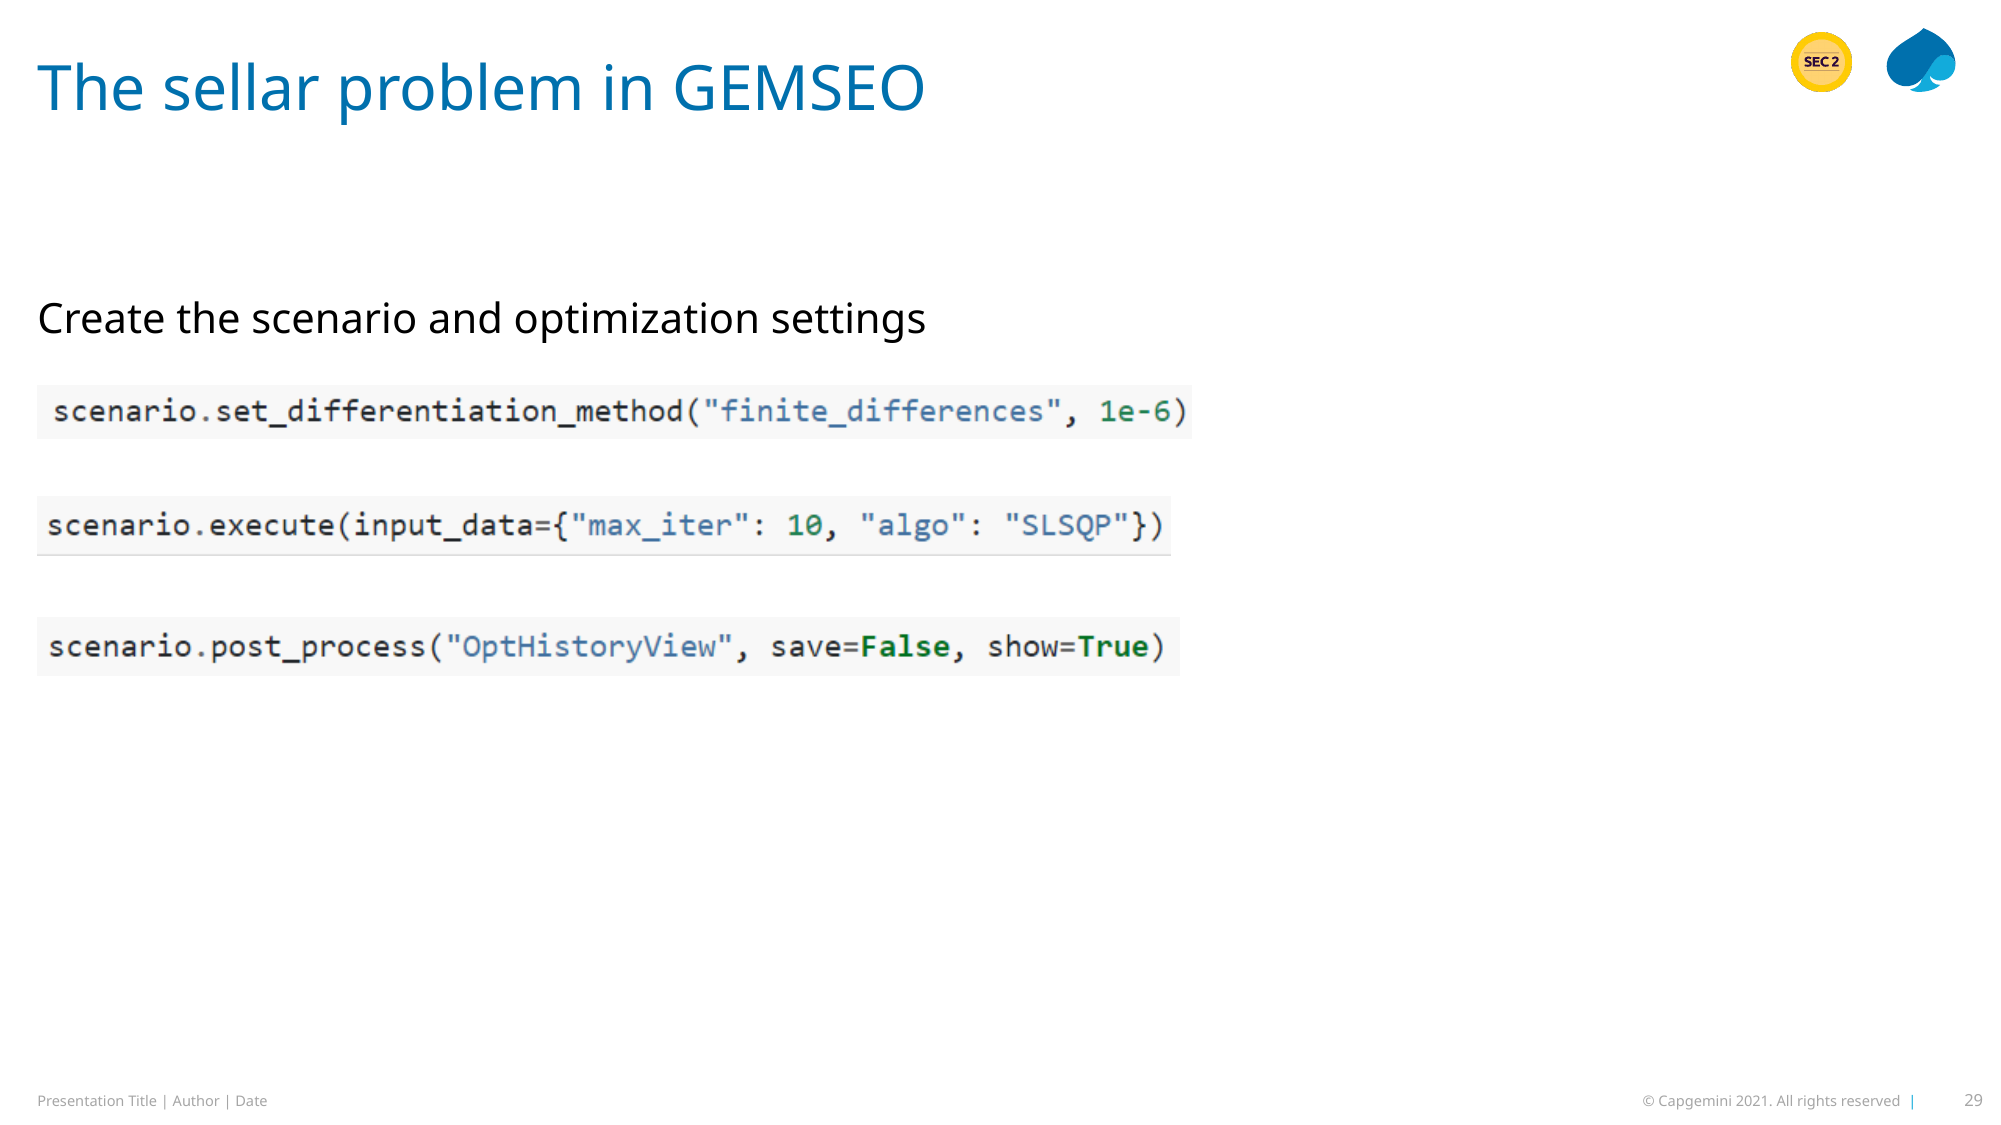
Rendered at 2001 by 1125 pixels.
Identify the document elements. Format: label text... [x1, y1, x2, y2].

picture [37, 385, 1193, 439]
picture [37, 496, 1171, 556]
title The sellar problem in GEMSEO [37, 0, 1863, 182]
list Create the scenario and optimization settings [37, 297, 1957, 1031]
picture [37, 617, 1180, 676]
